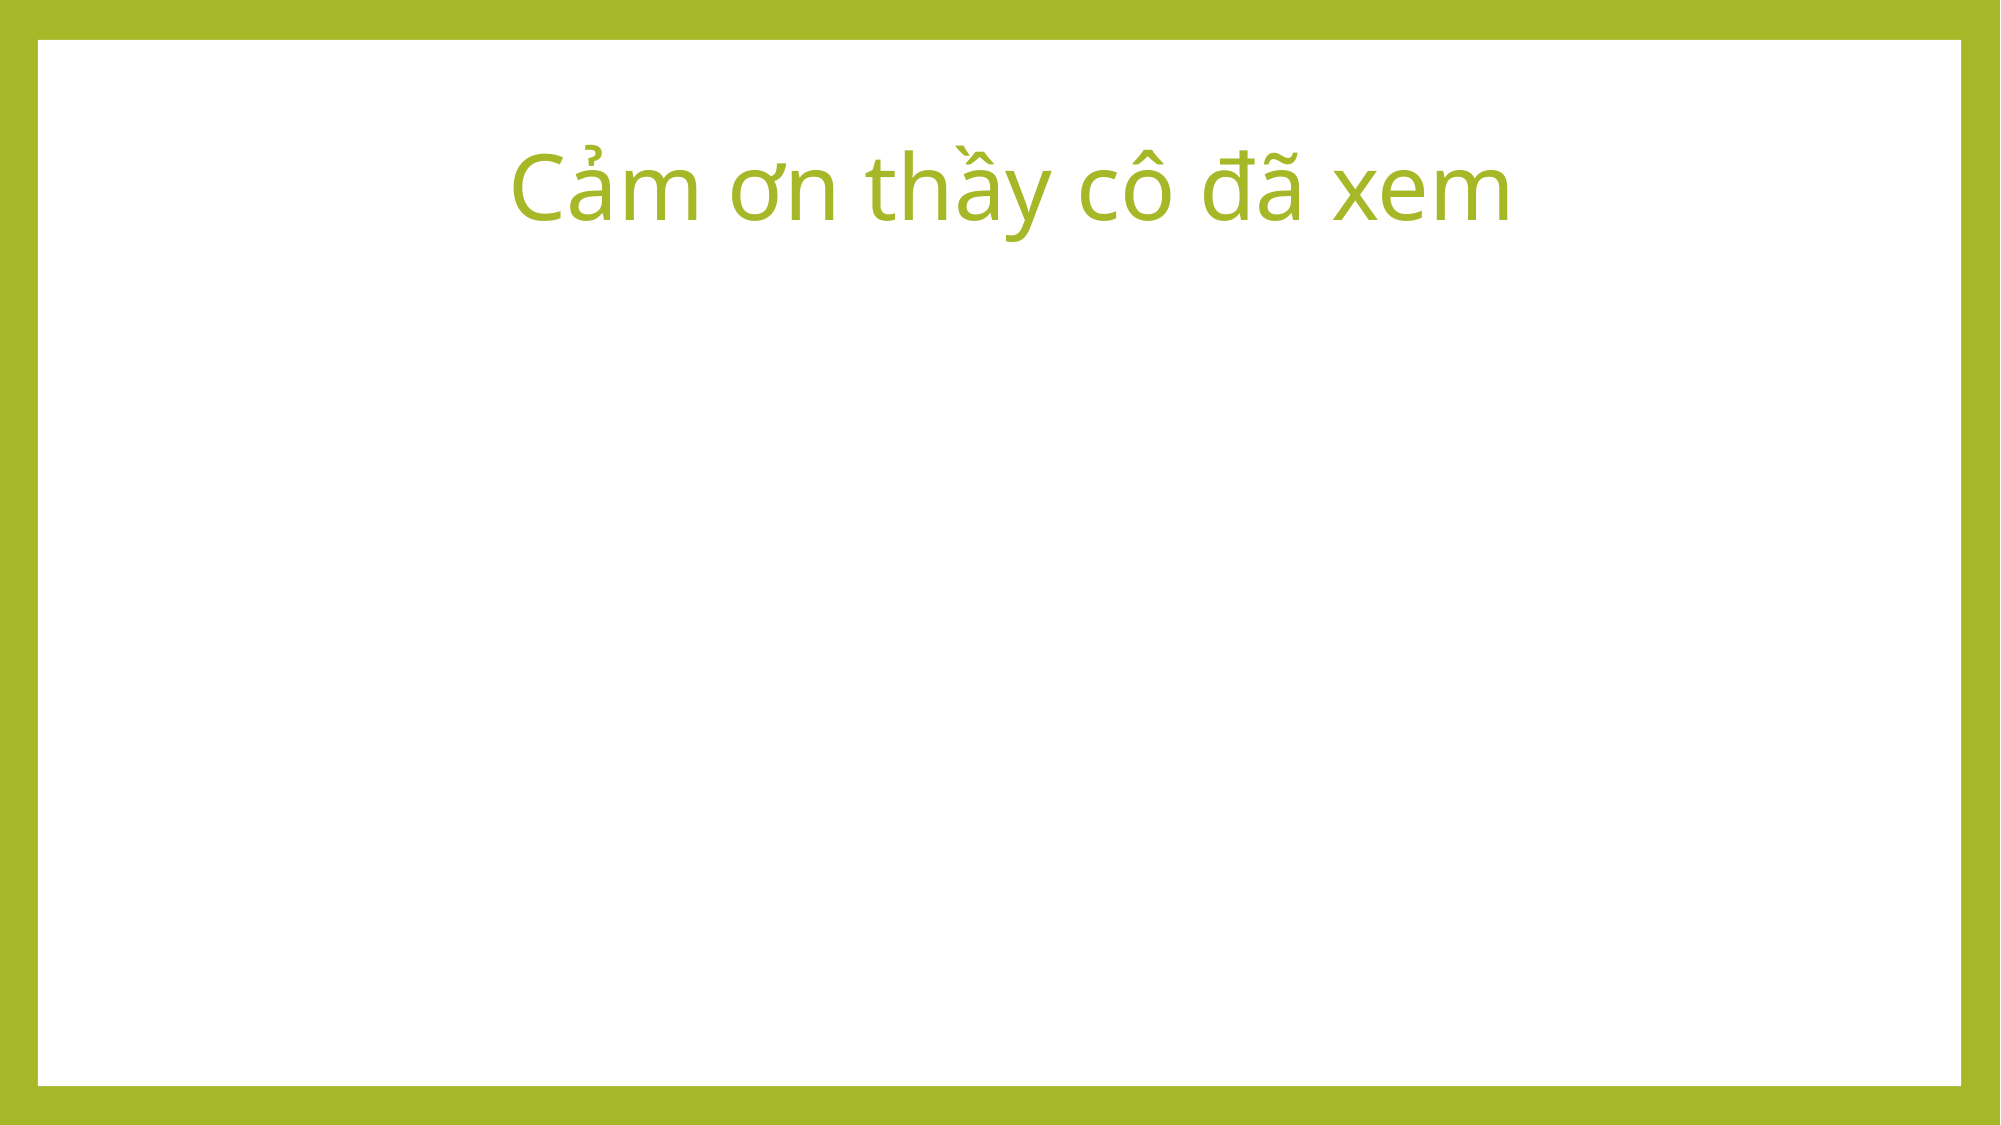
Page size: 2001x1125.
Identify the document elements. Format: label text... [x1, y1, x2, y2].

title Cảm ơn thầy cô đã xem [494, 82, 2000, 300]
